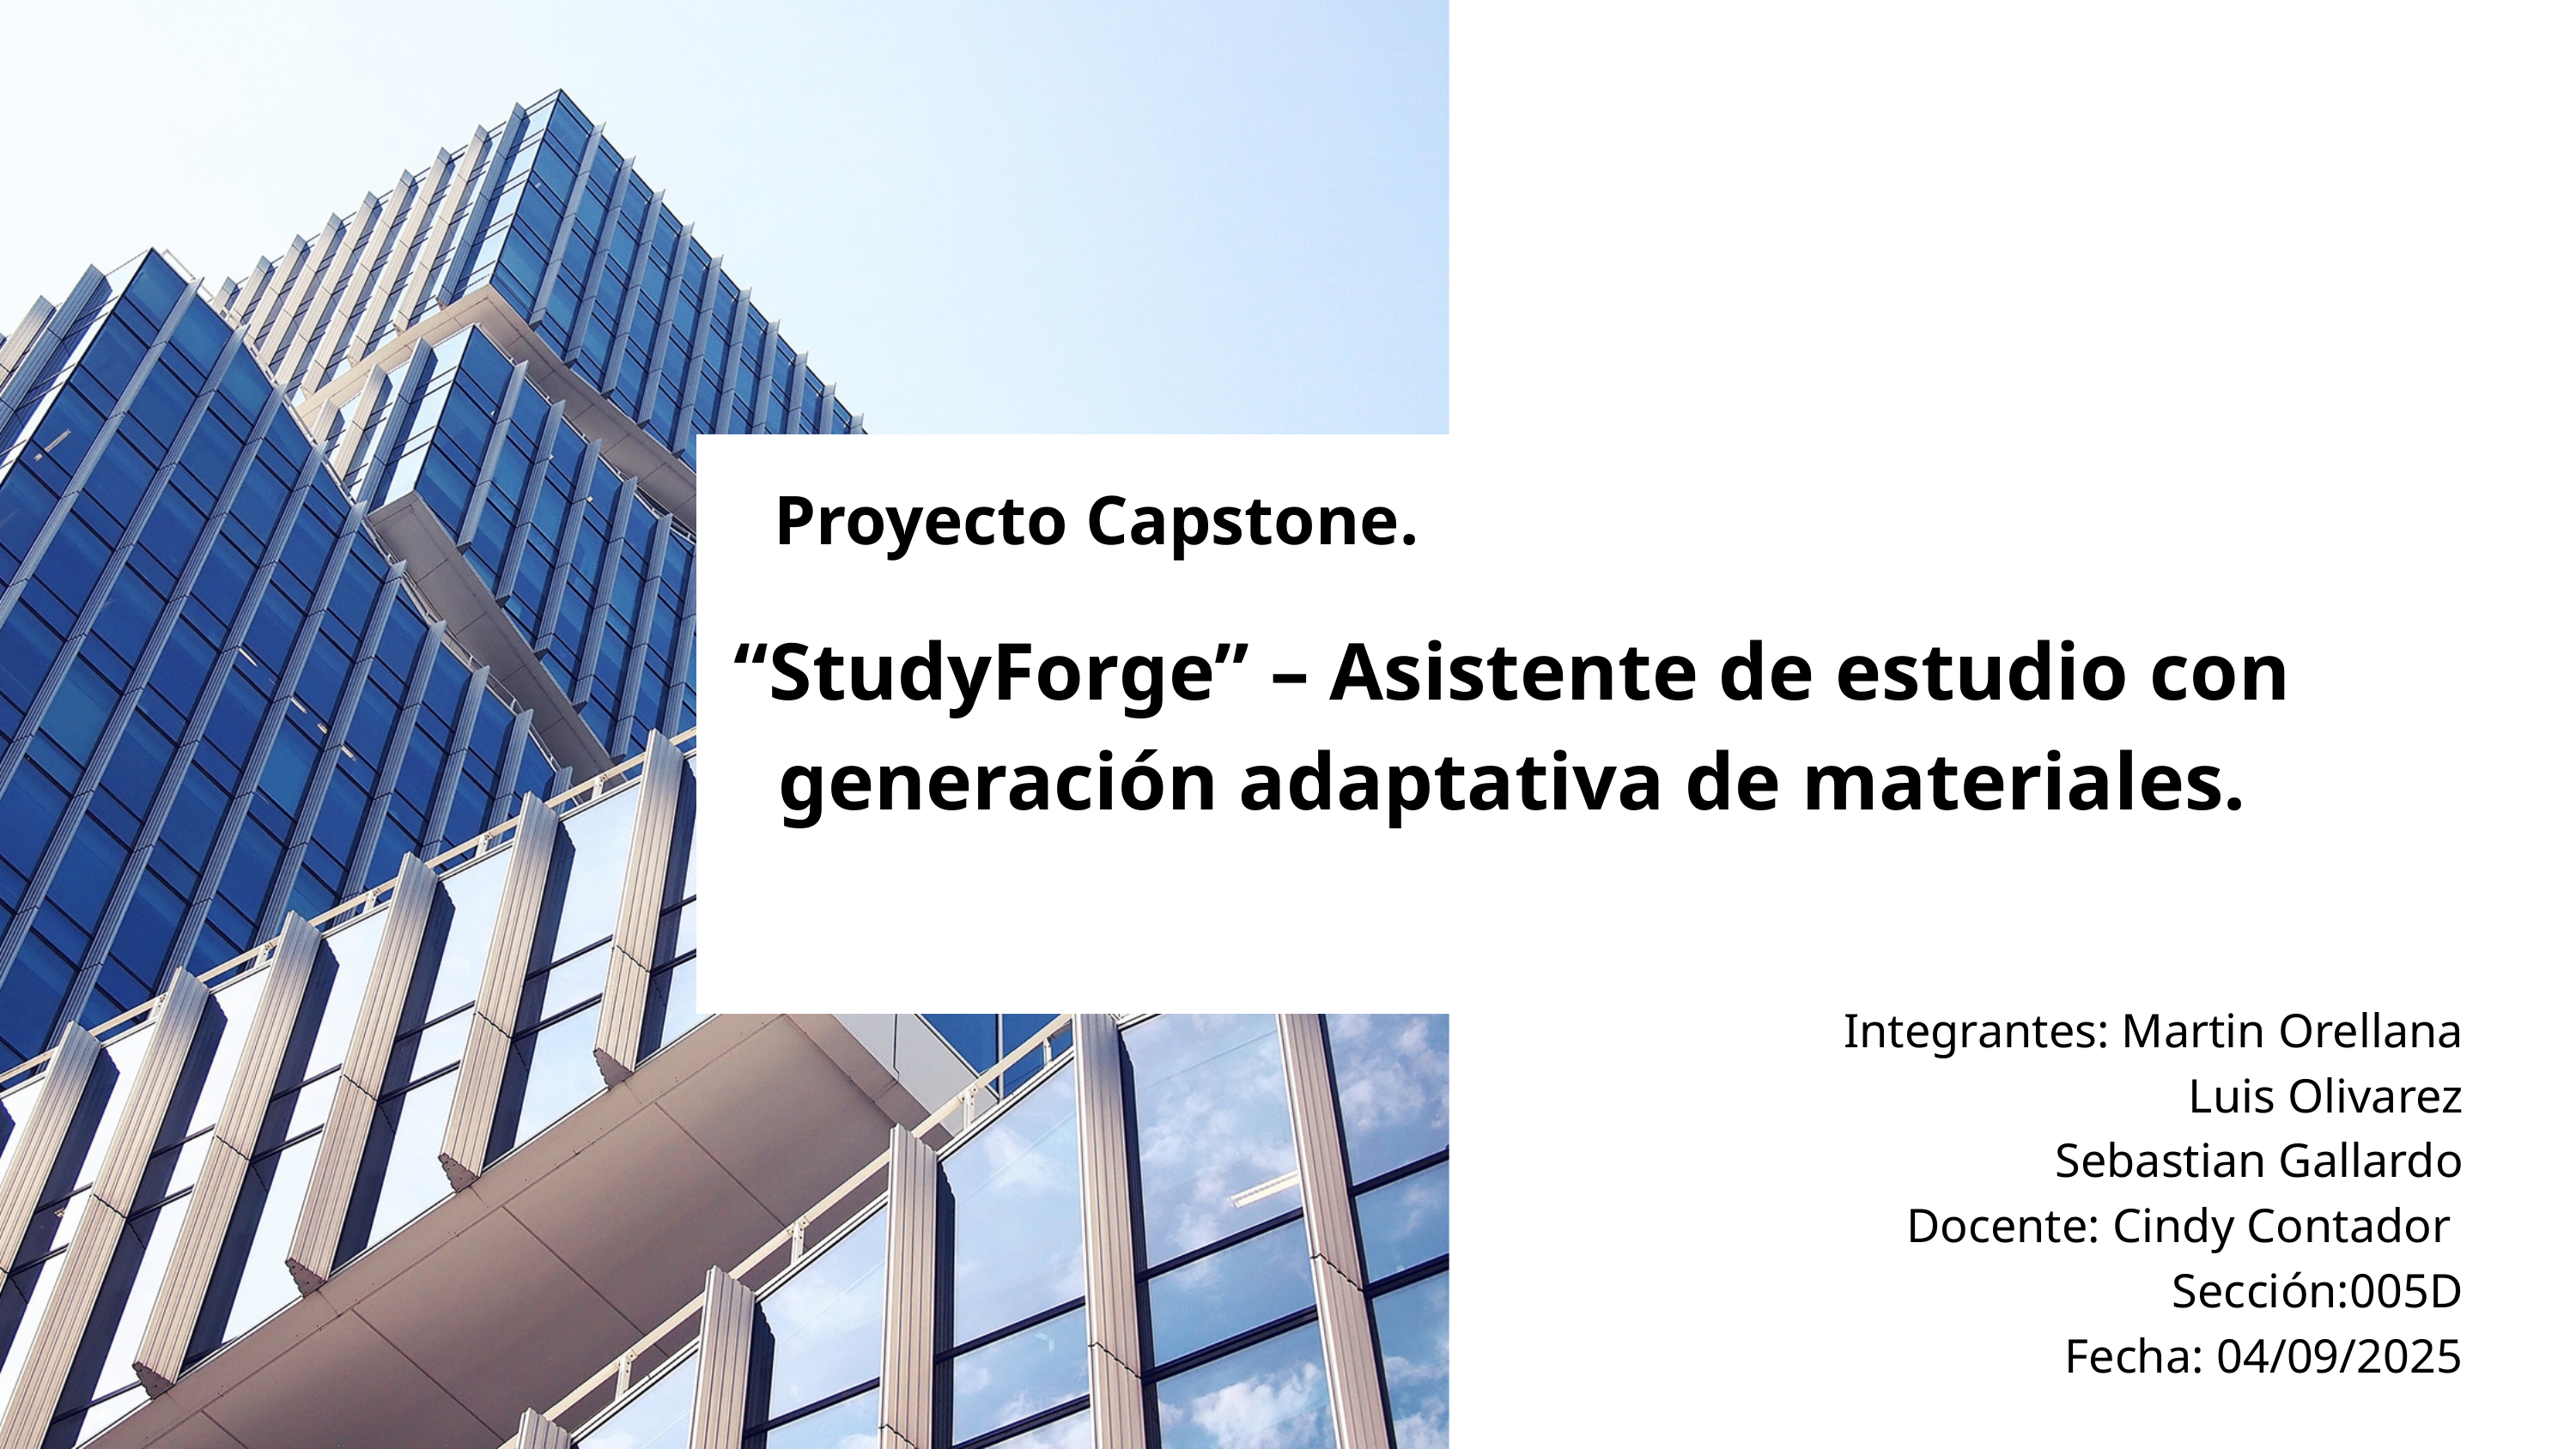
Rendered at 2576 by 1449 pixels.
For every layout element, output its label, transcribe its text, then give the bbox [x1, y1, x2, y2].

text_box Integrantes: Martin Orellana Luis Olivarez Sebastian Gallardo Docente: Cindy Contador Sección:005D Fecha: 04/09/2025 [1473, 991, 2464, 1383]
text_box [696, 433, 2432, 1015]
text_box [0, 0, 1449, 1449]
